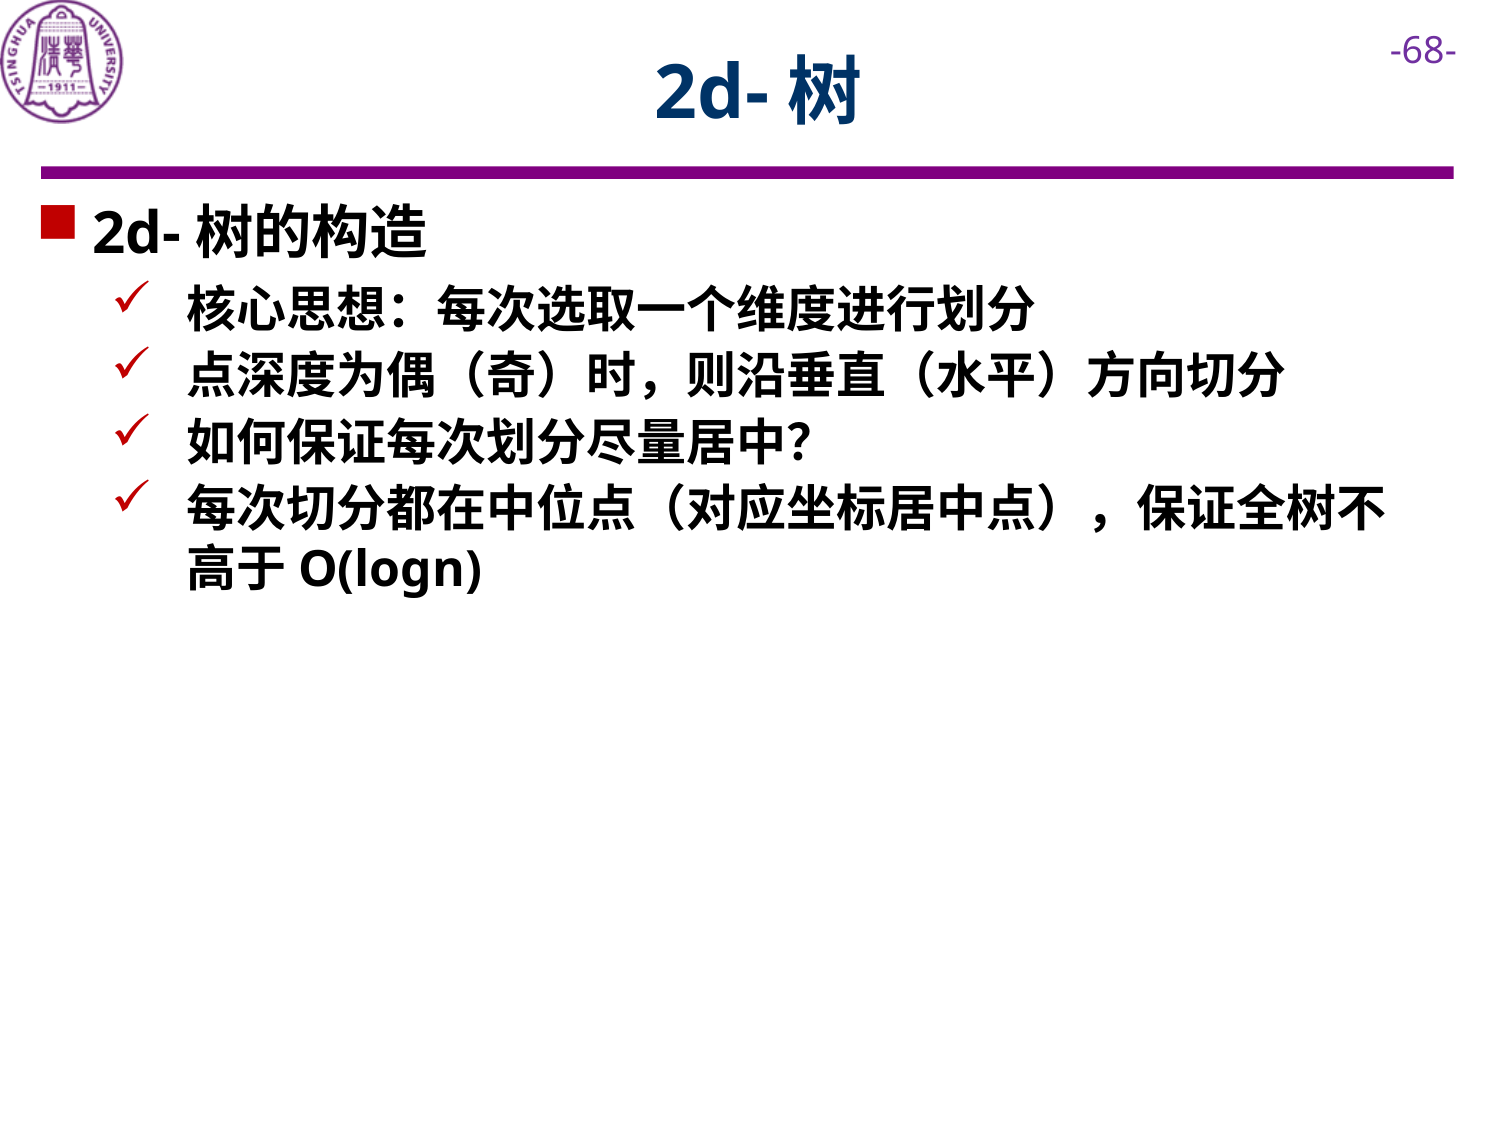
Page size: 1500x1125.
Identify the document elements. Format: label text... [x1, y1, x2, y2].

text_box 2d-树的构造 核心思想：每次选取一个维度进行划分 点深度为偶（奇）时，则沿垂直（水平）方向切分 如何保证每次划分尽量居中？ 每次切分都在中位点（对应坐标居中点），保证全树不高于O(logn) [21, 187, 1447, 604]
title 2d-树 [135, 13, 1383, 165]
picture [0, 0, 124, 124]
